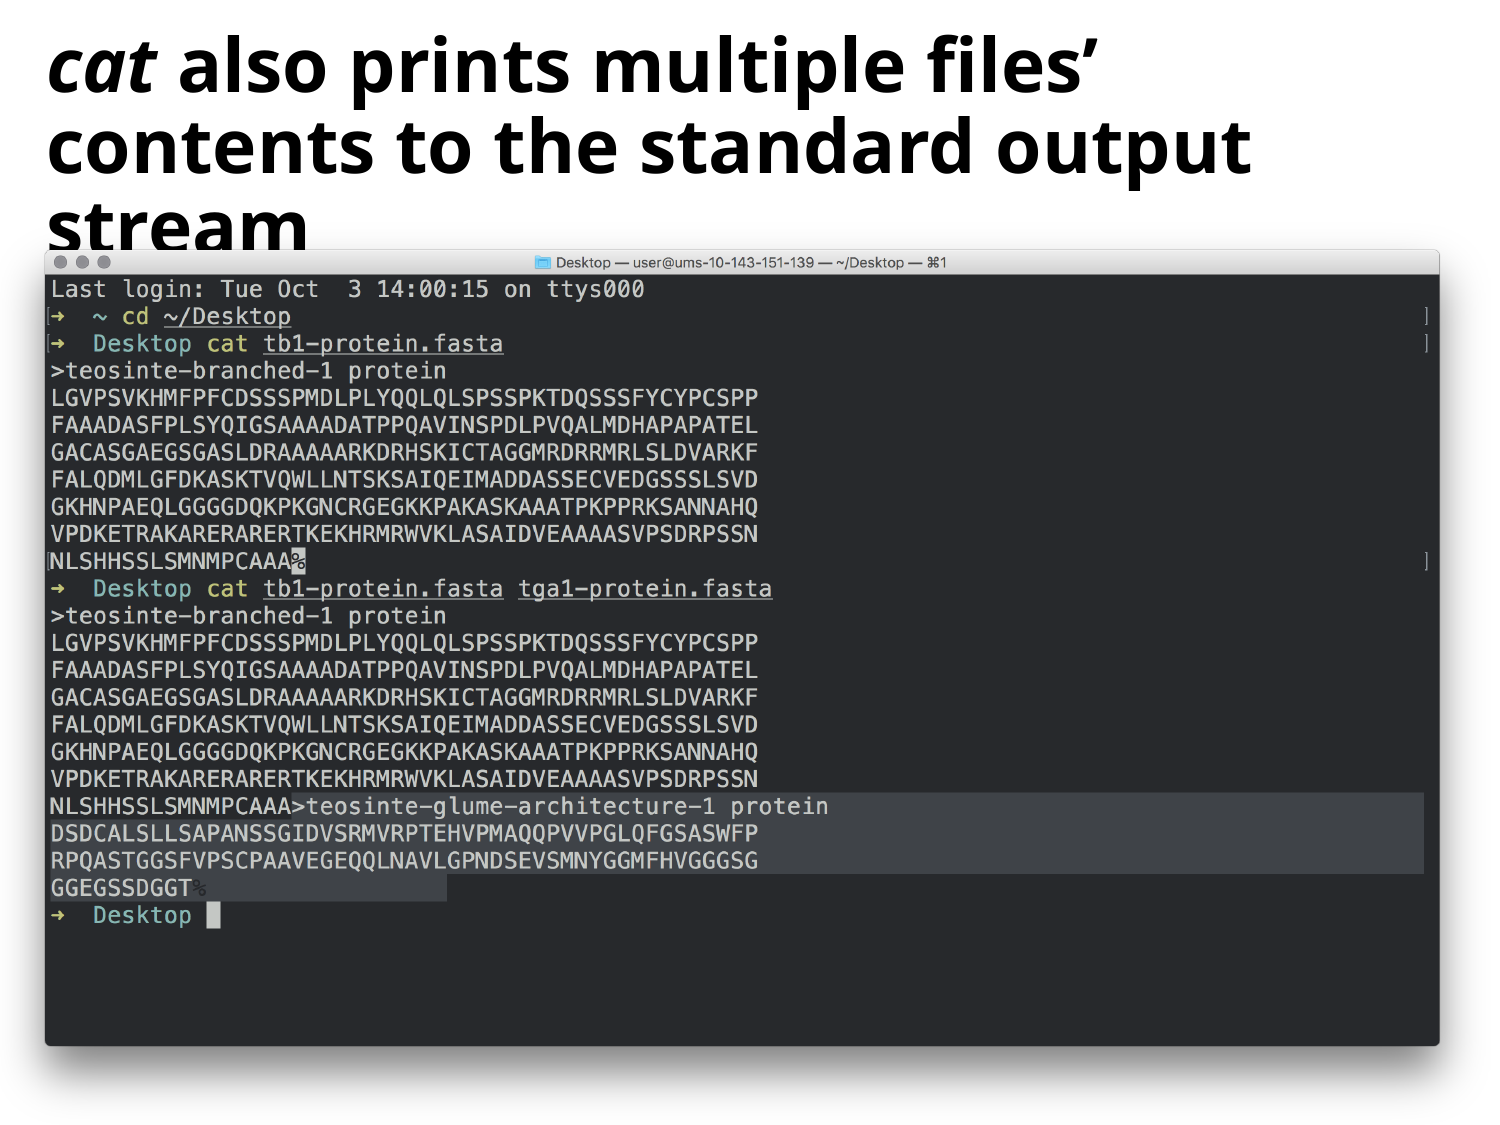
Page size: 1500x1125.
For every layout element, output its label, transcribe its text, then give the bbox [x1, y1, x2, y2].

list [0, 215, 1500, 1125]
title cat also prints multiple files’ contents to the standard output stream [31, 59, 1397, 215]
